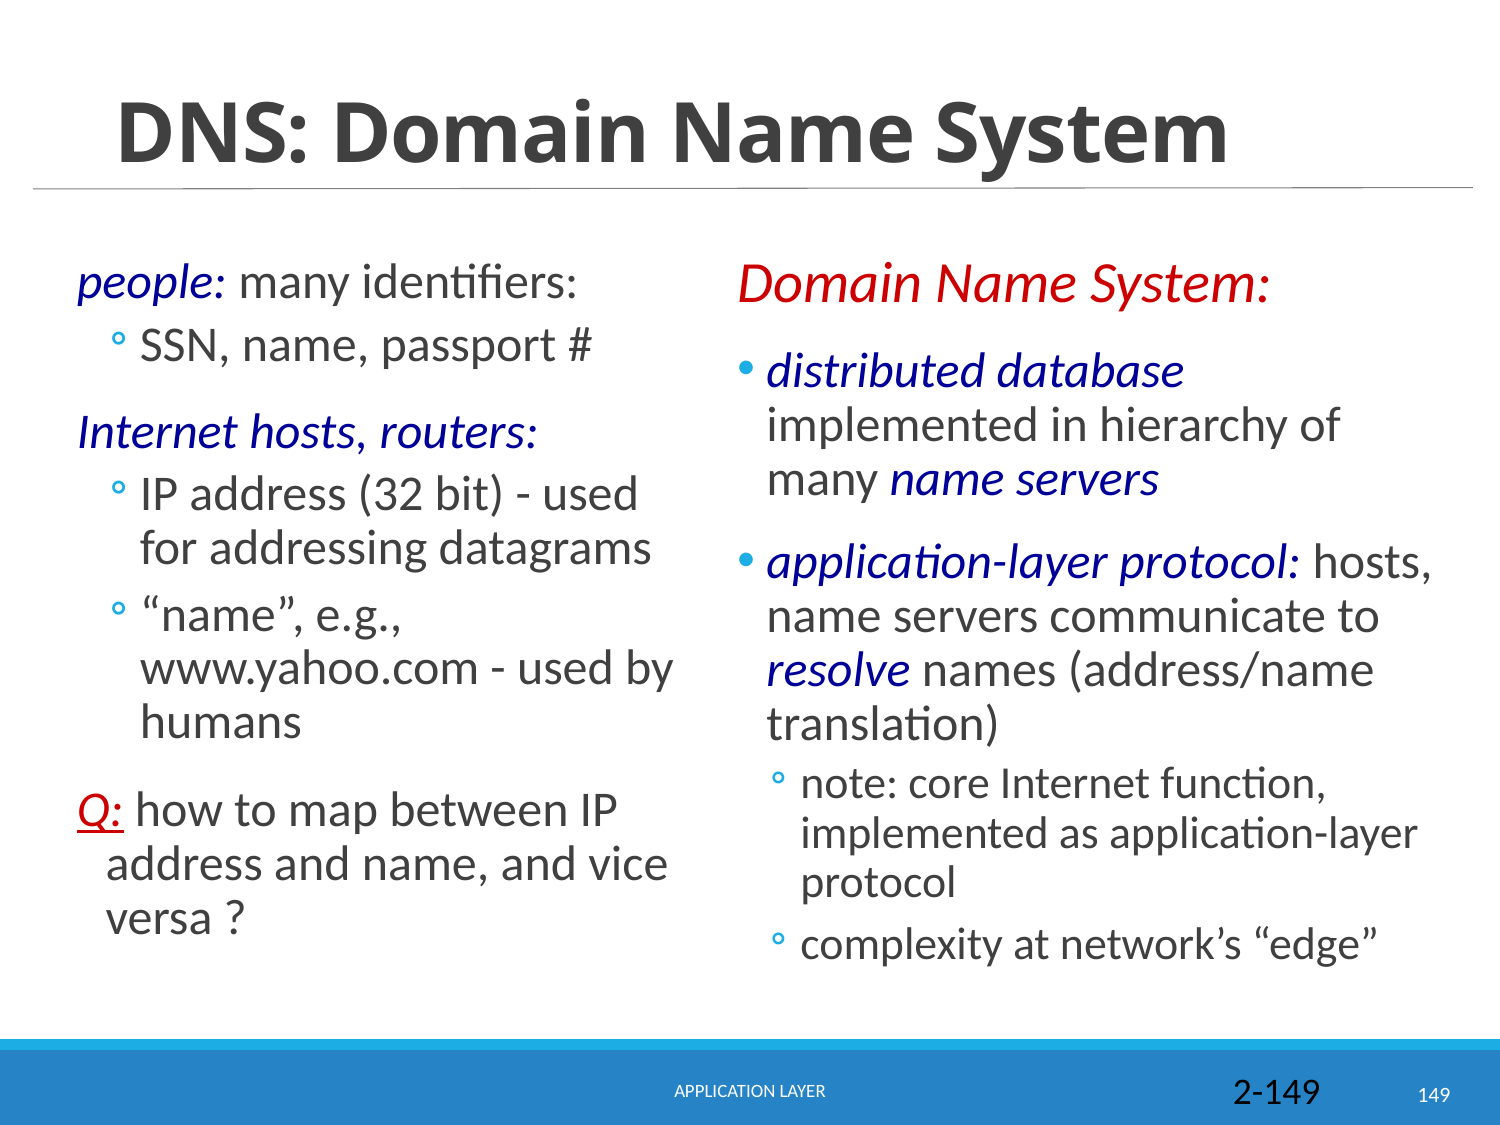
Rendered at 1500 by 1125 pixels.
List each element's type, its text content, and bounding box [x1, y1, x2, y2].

slide_number 2-149 [1218, 1066, 1380, 1120]
title DNS: Domain Name System [99, 37, 1375, 188]
footer Application Layer [453, 1059, 1047, 1120]
list Domain Name System: distributed database implemented in hierarchy of many name servers application-layer protocol: hosts, name servers communicate to resolve names (address/name translation) note: core Internet function, implemented as application-layer protocol complexity at network’s “edge” [737, 244, 1441, 1066]
list people: many identifiers: SSN, name, passport # Internet hosts, routers: IP address (32 bit) - used for addressing datagrams “name”, e.g., www.yahoo.com - used by humans Q: how to map between IP address and name, and vice versa ? [76, 247, 702, 1011]
